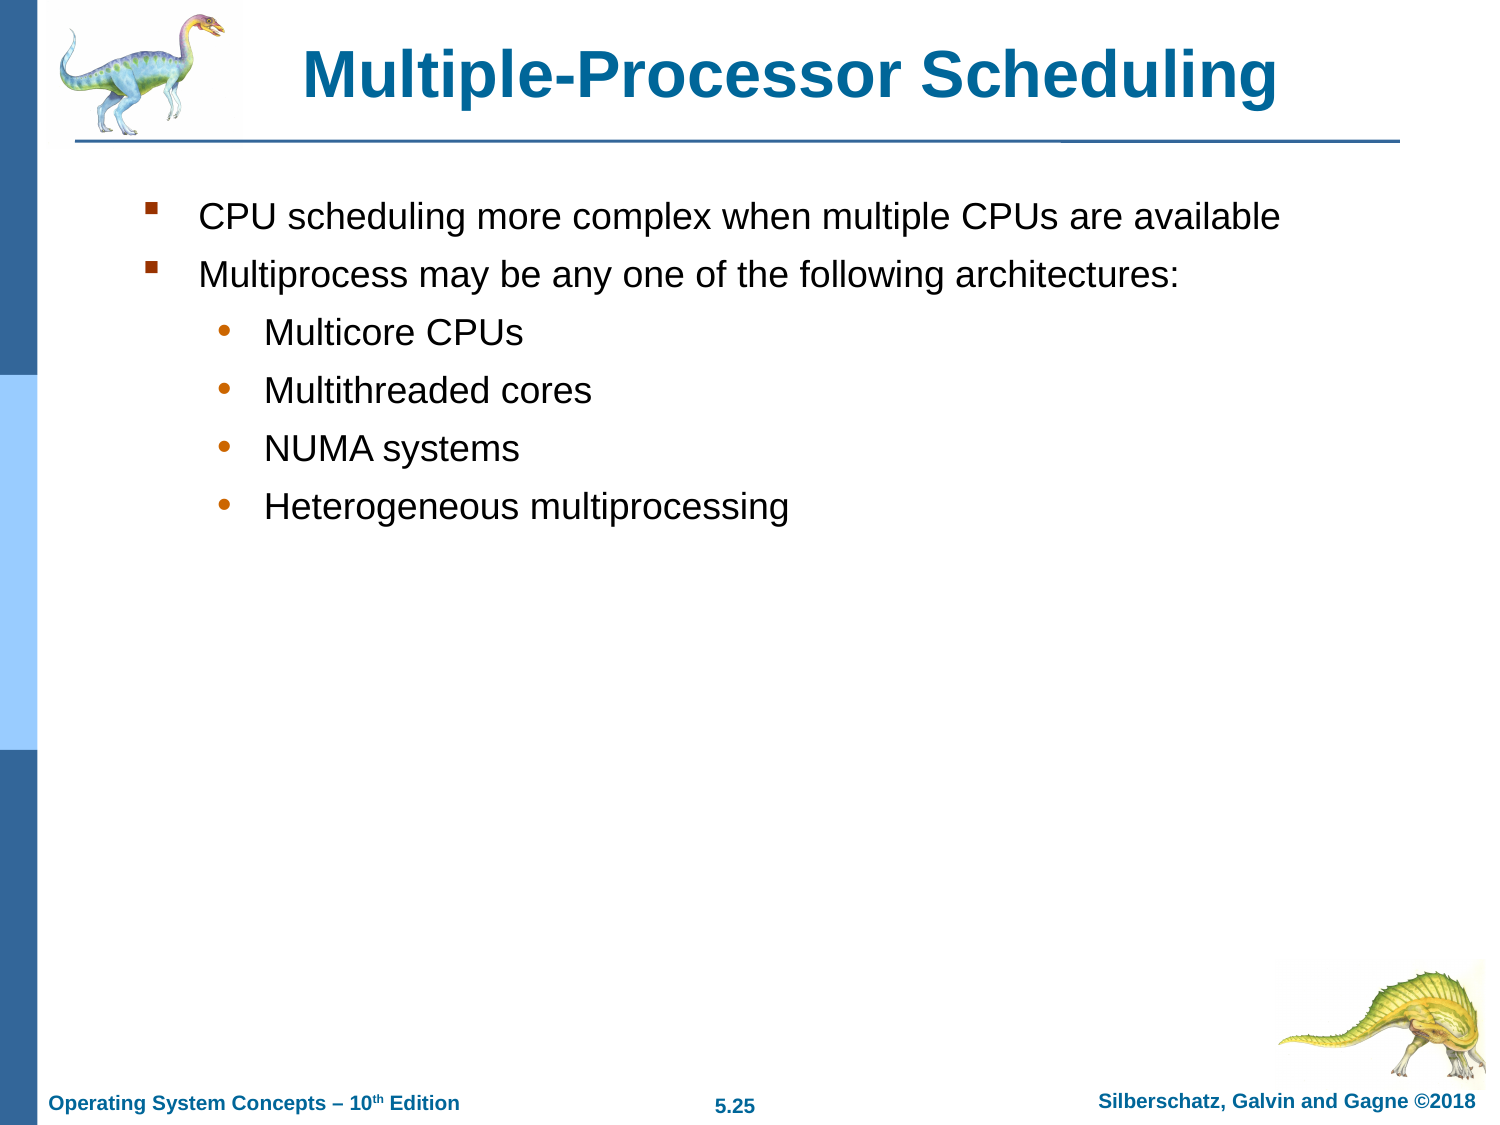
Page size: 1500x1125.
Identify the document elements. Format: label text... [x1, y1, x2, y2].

picture [46, 0, 243, 149]
picture [1275, 959, 1486, 1090]
list CPU scheduling more complex when multiple CPUs are available Multiprocess may be any one of the following architectures: Multicore CPUs Multithreaded cores NUMA systems Heterogeneous multiprocessing [127, 184, 1405, 973]
title Multiple-Processor Scheduling [158, 20, 1425, 119]
